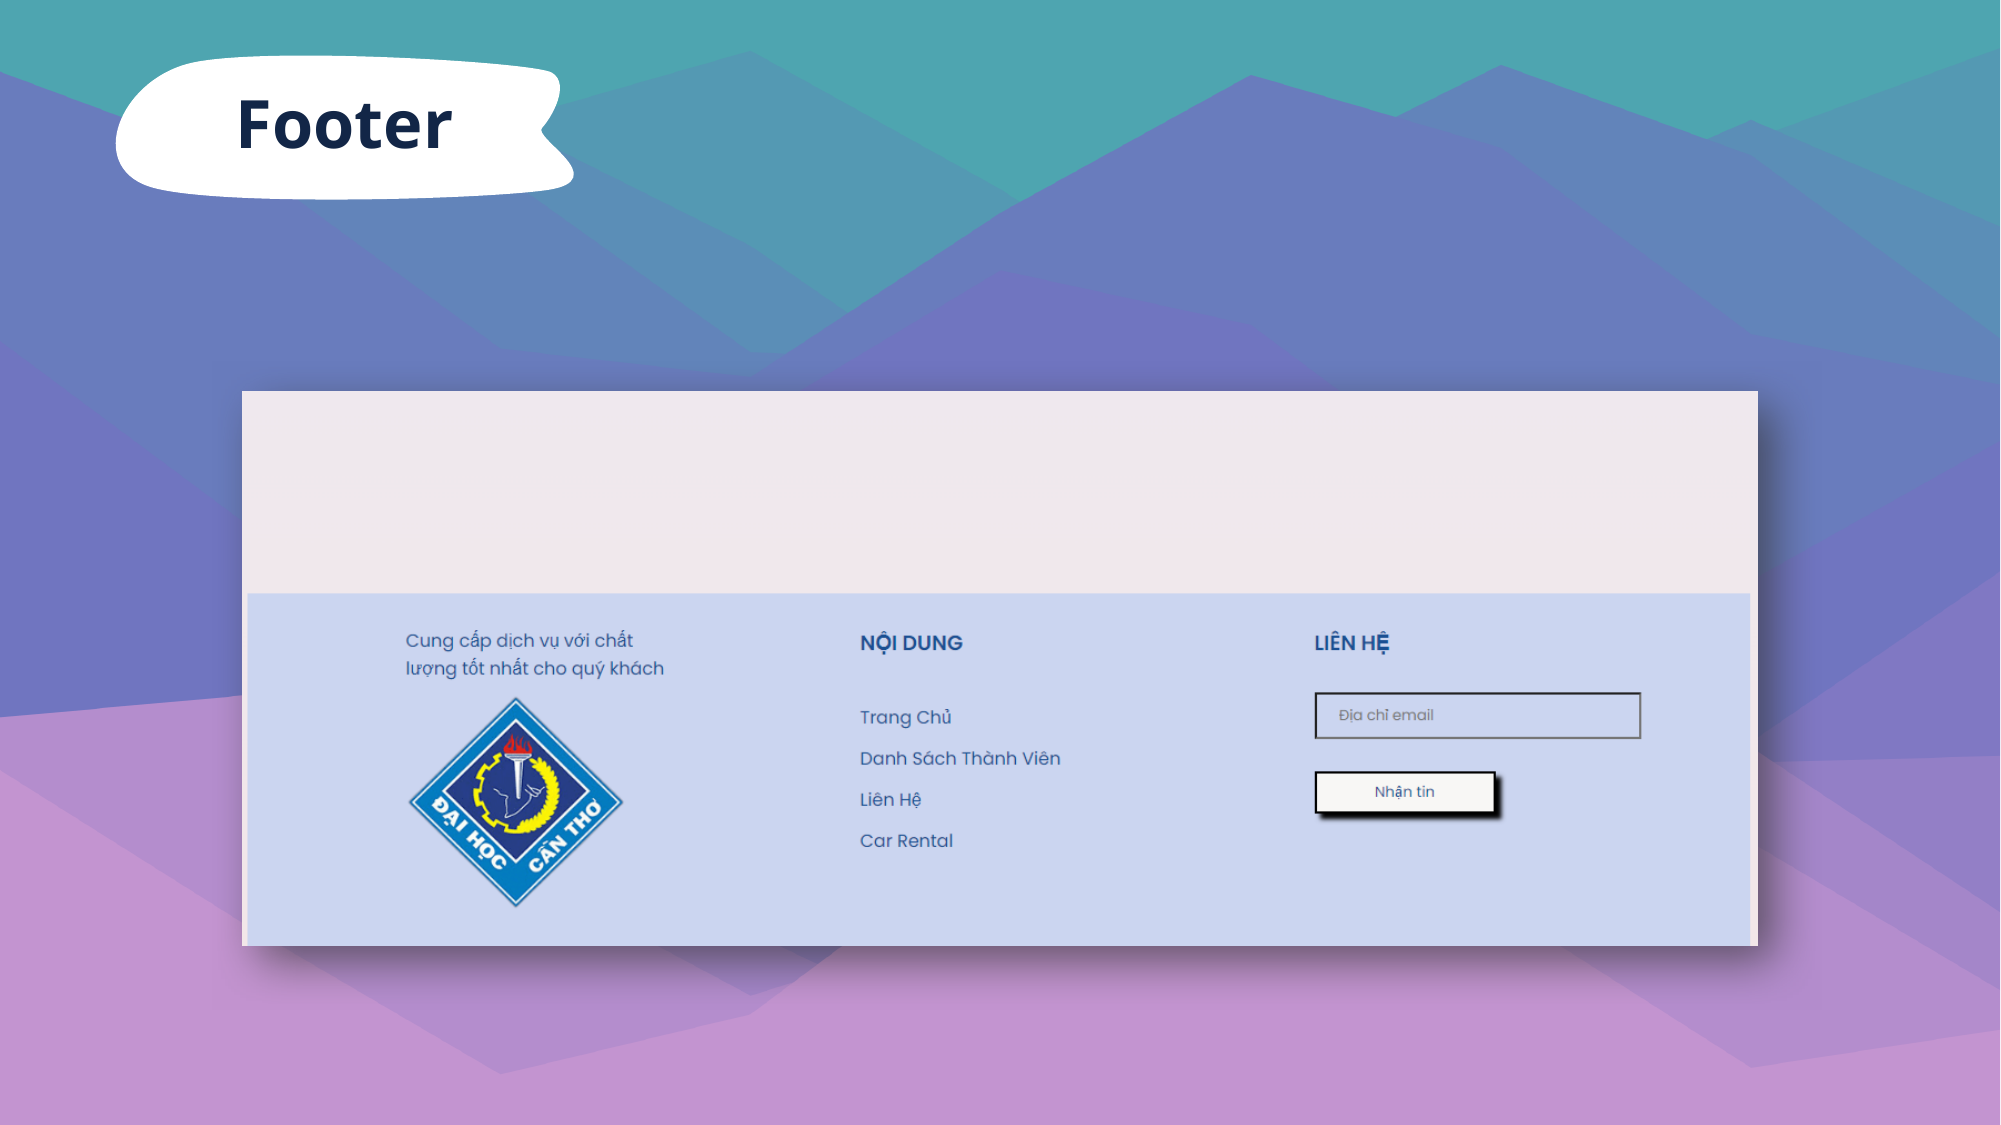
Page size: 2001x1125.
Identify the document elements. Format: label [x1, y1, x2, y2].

text_box [116, 56, 573, 199]
picture [0, 0, 2001, 1125]
